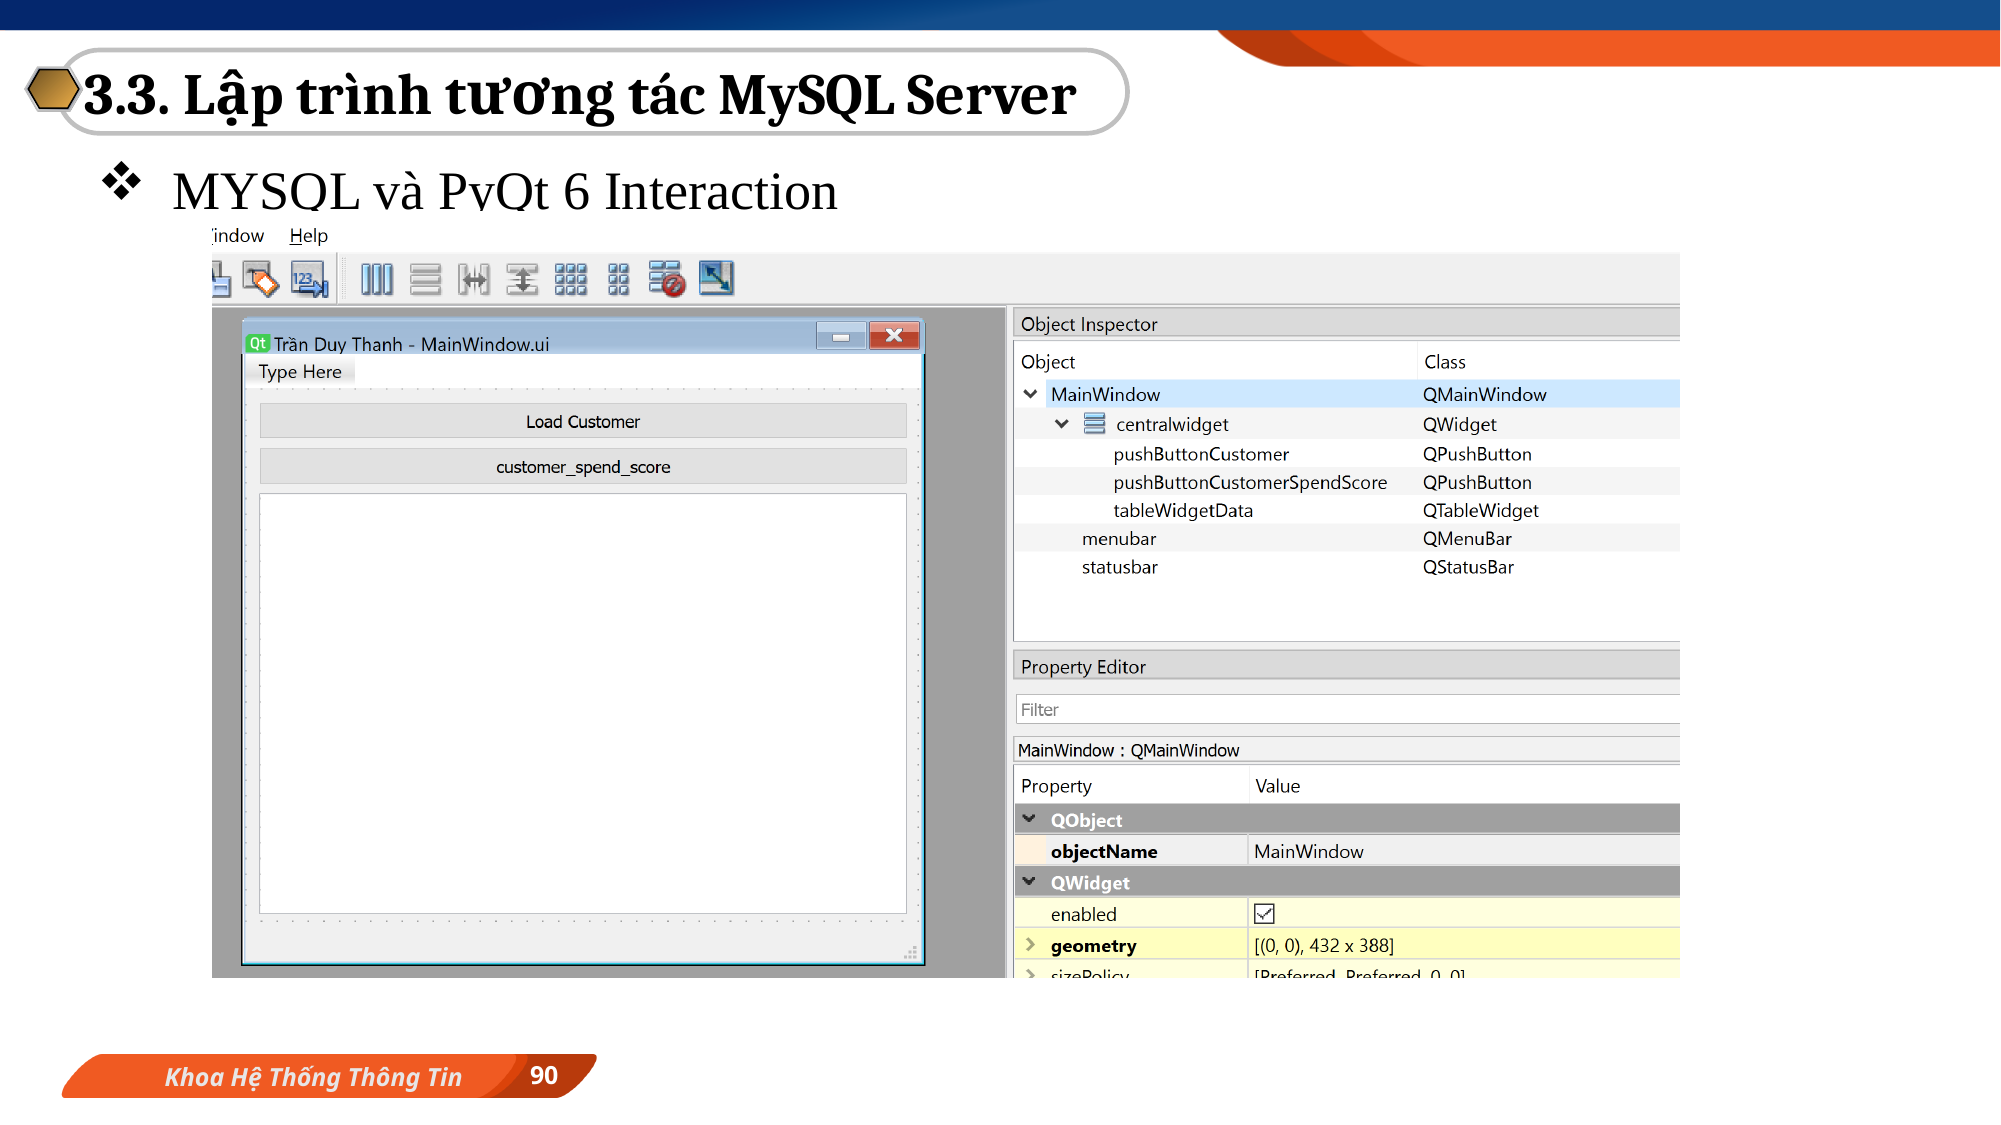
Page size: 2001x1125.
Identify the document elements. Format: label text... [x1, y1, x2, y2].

picture [0, 0, 2001, 71]
text_box MYSQL và PyQt 6 Interaction [82, 147, 1166, 228]
picture [212, 211, 1680, 978]
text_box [24, 49, 1128, 134]
picture [34, 1017, 624, 1125]
footer Khoa Hệ Thống Thông Tin [119, 1054, 508, 1098]
slide_number 90 [508, 1046, 574, 1106]
